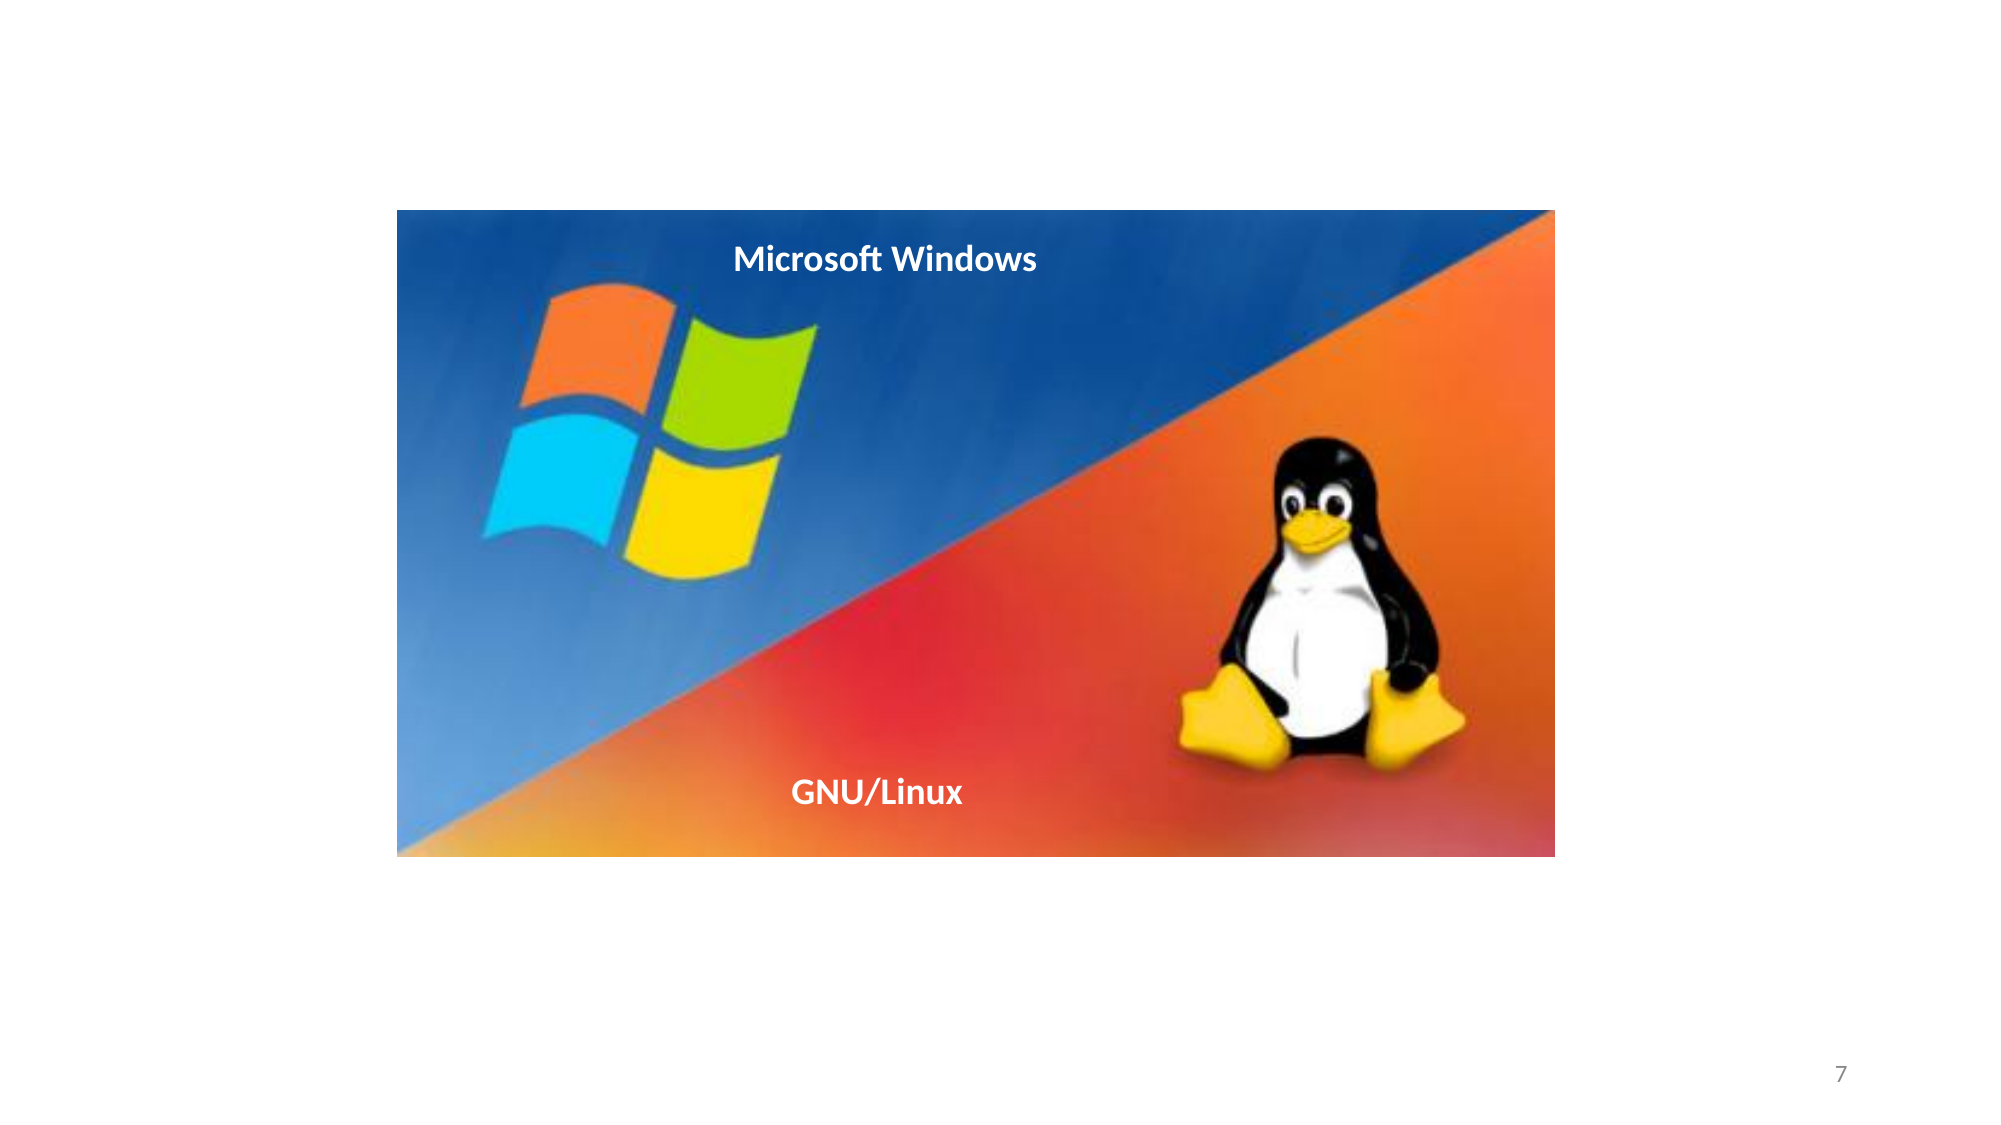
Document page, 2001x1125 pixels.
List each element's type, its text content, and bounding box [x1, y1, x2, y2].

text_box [396, 210, 1555, 867]
slide_number ‹#› [1412, 1042, 1863, 1103]
